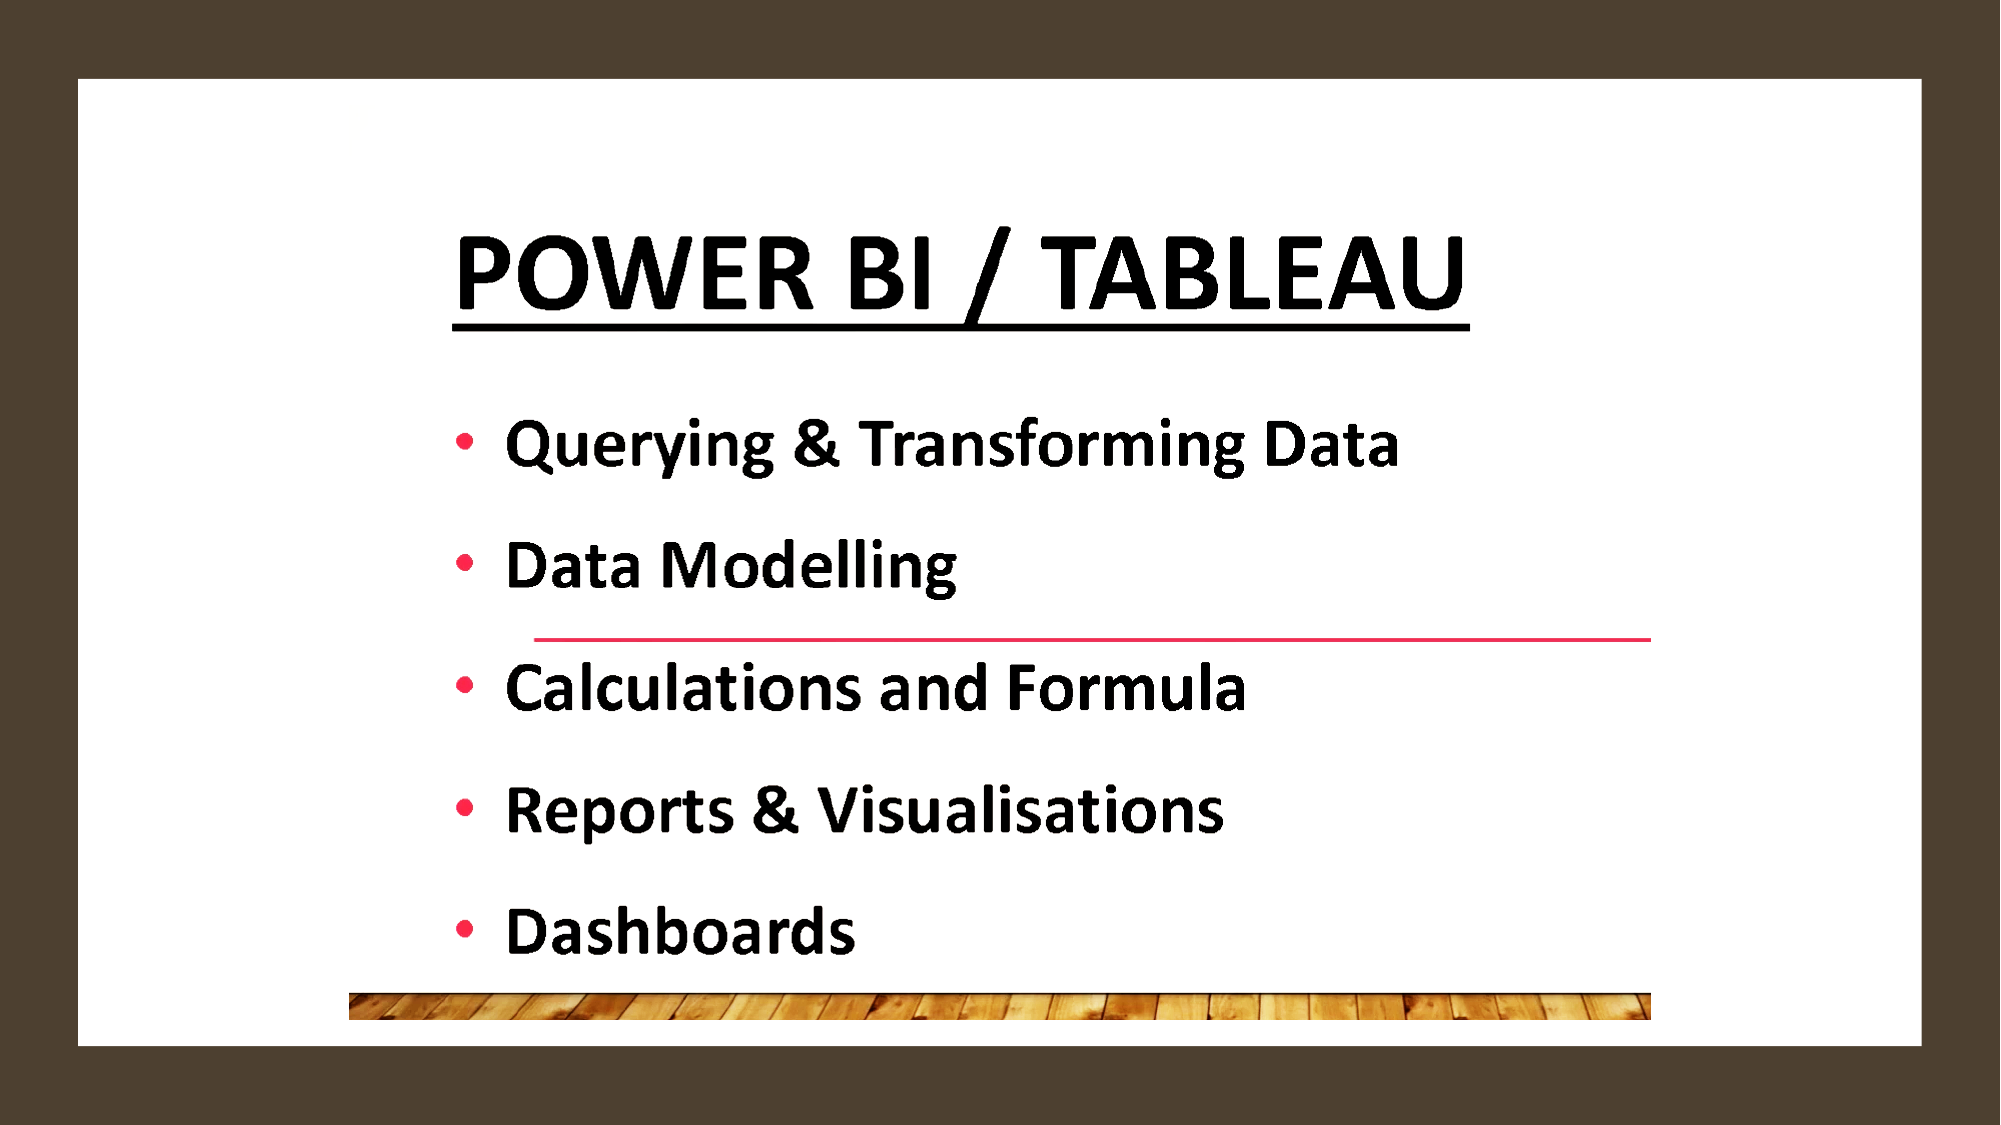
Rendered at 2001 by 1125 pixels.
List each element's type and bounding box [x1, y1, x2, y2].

picture [349, 105, 1651, 1020]
text_box [0, 0, 2000, 1125]
text_box [77, 78, 1923, 1047]
